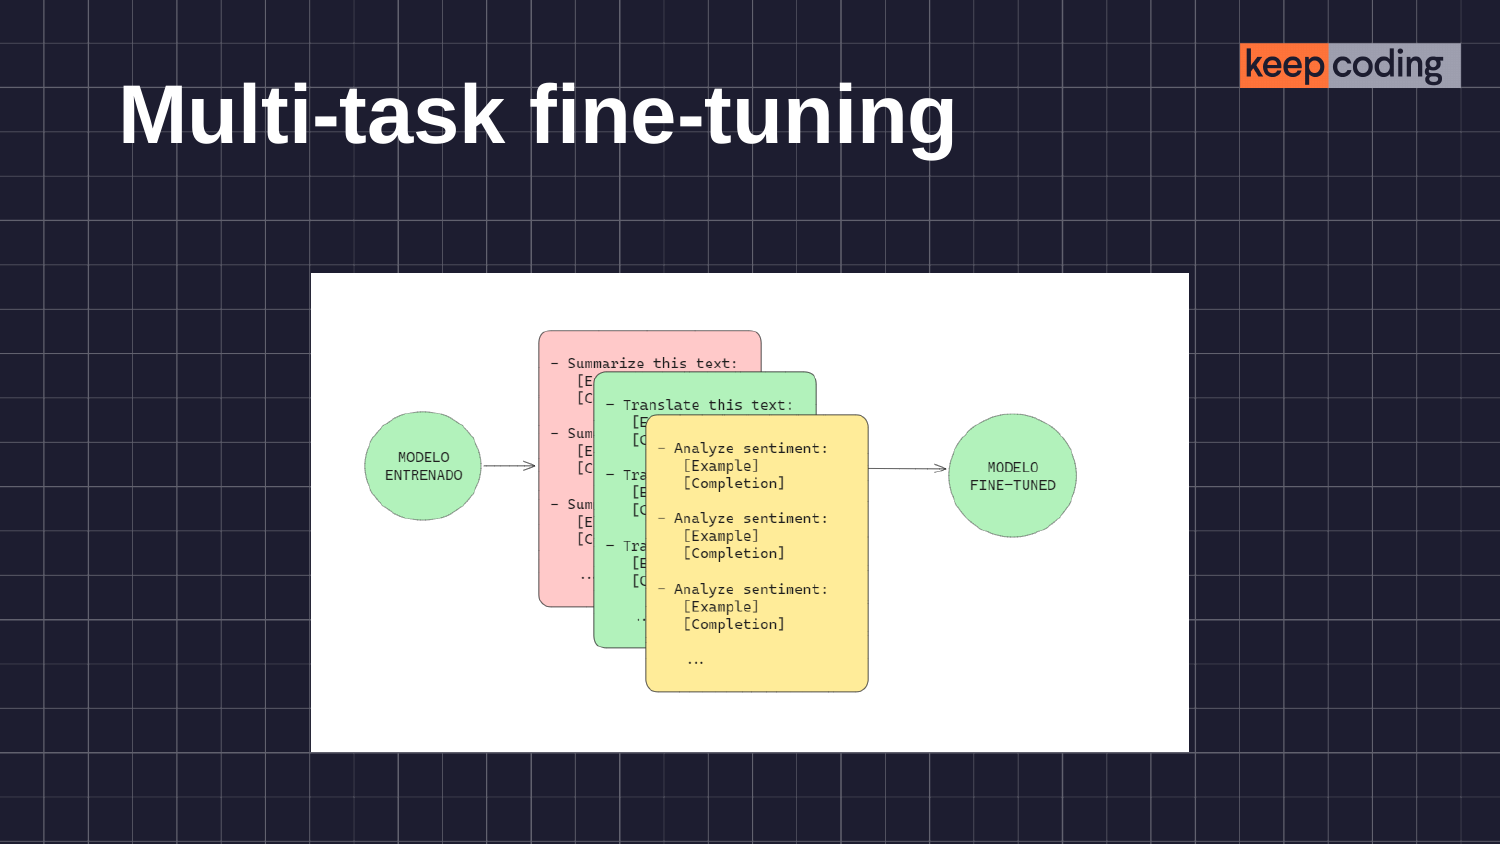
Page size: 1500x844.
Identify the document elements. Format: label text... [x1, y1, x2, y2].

picture [310, 272, 1190, 753]
title Multi-task fine-tuning [103, 45, 1225, 209]
picture [1240, 43, 1461, 88]
